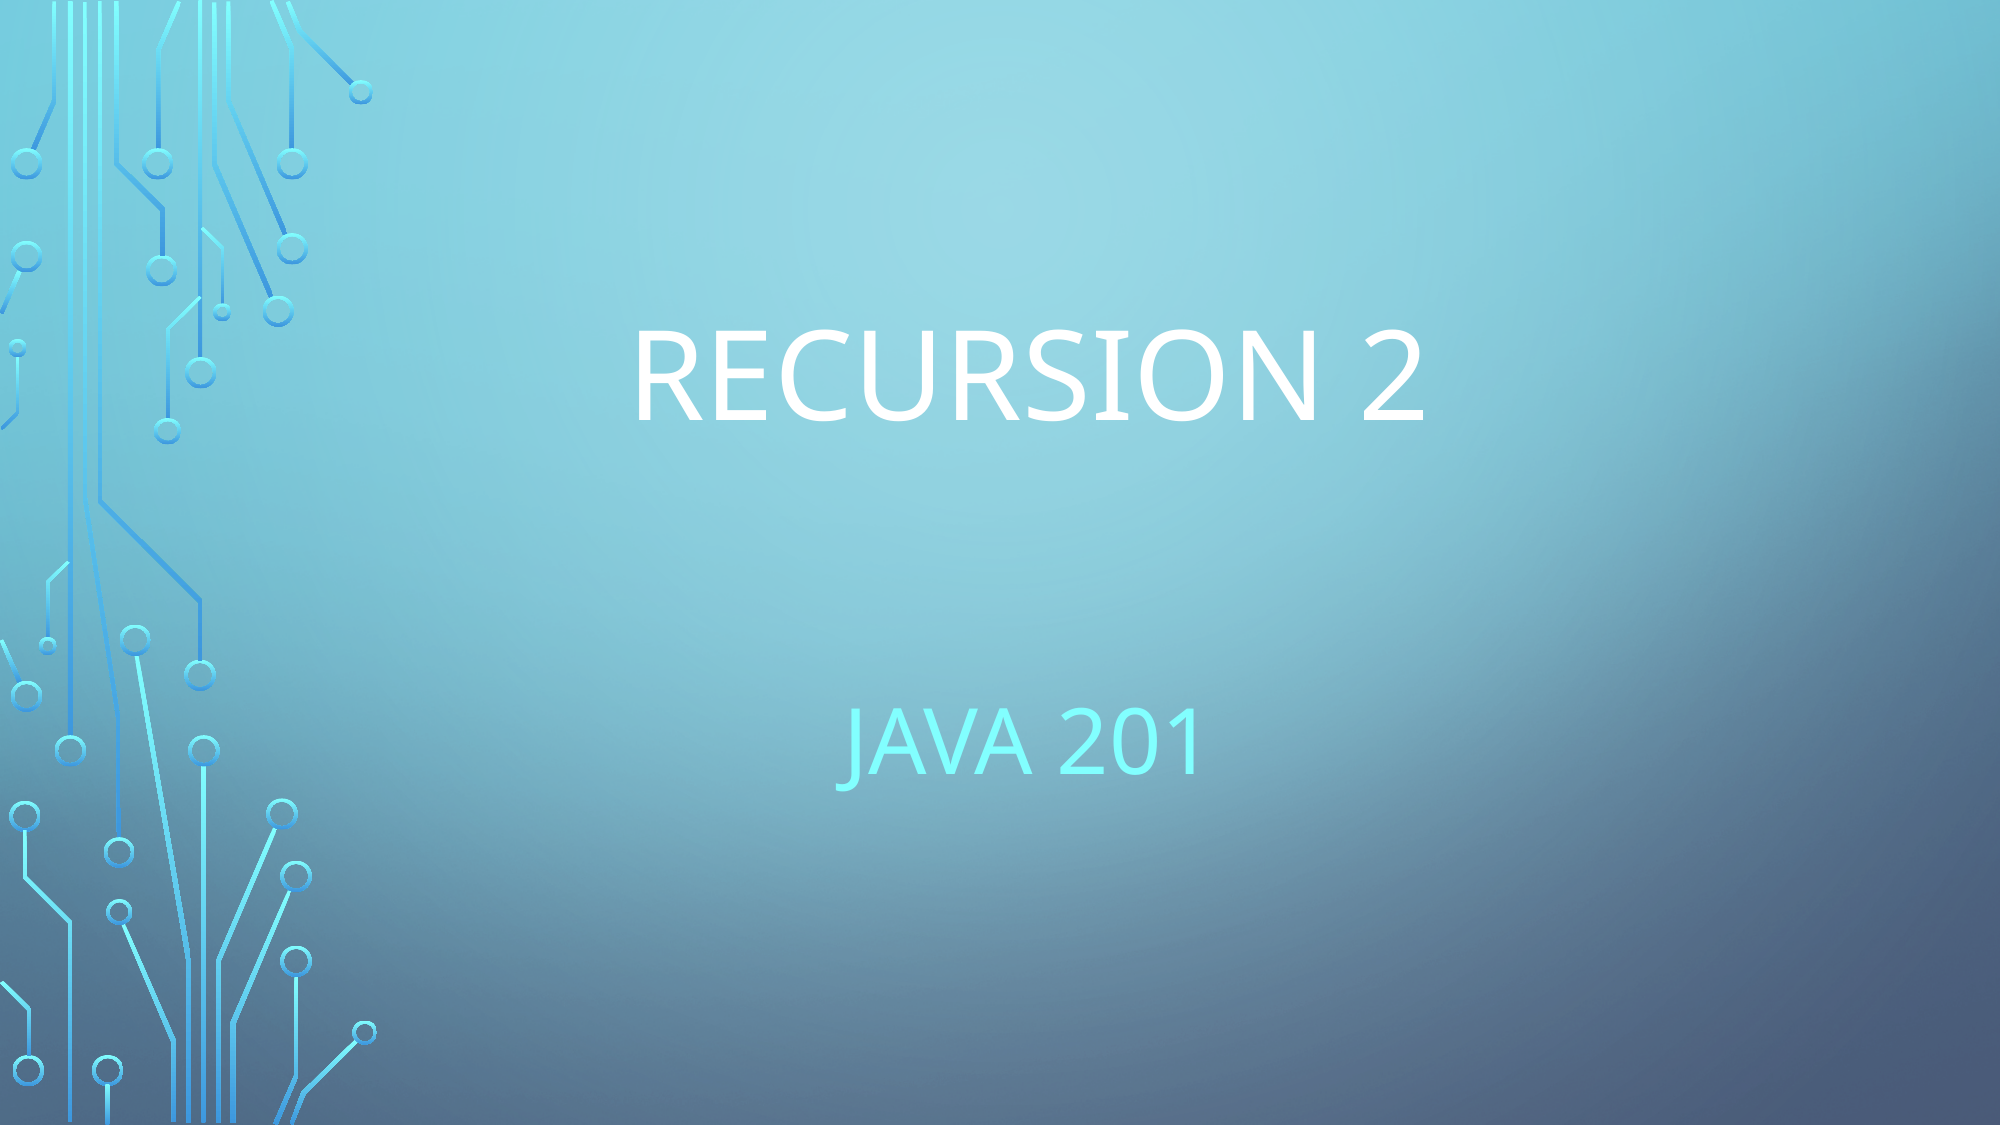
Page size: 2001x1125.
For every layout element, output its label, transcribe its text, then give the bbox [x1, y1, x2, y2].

title Recursion 2 [307, 184, 1750, 576]
subtitle JAVA 201 [307, 590, 1750, 863]
